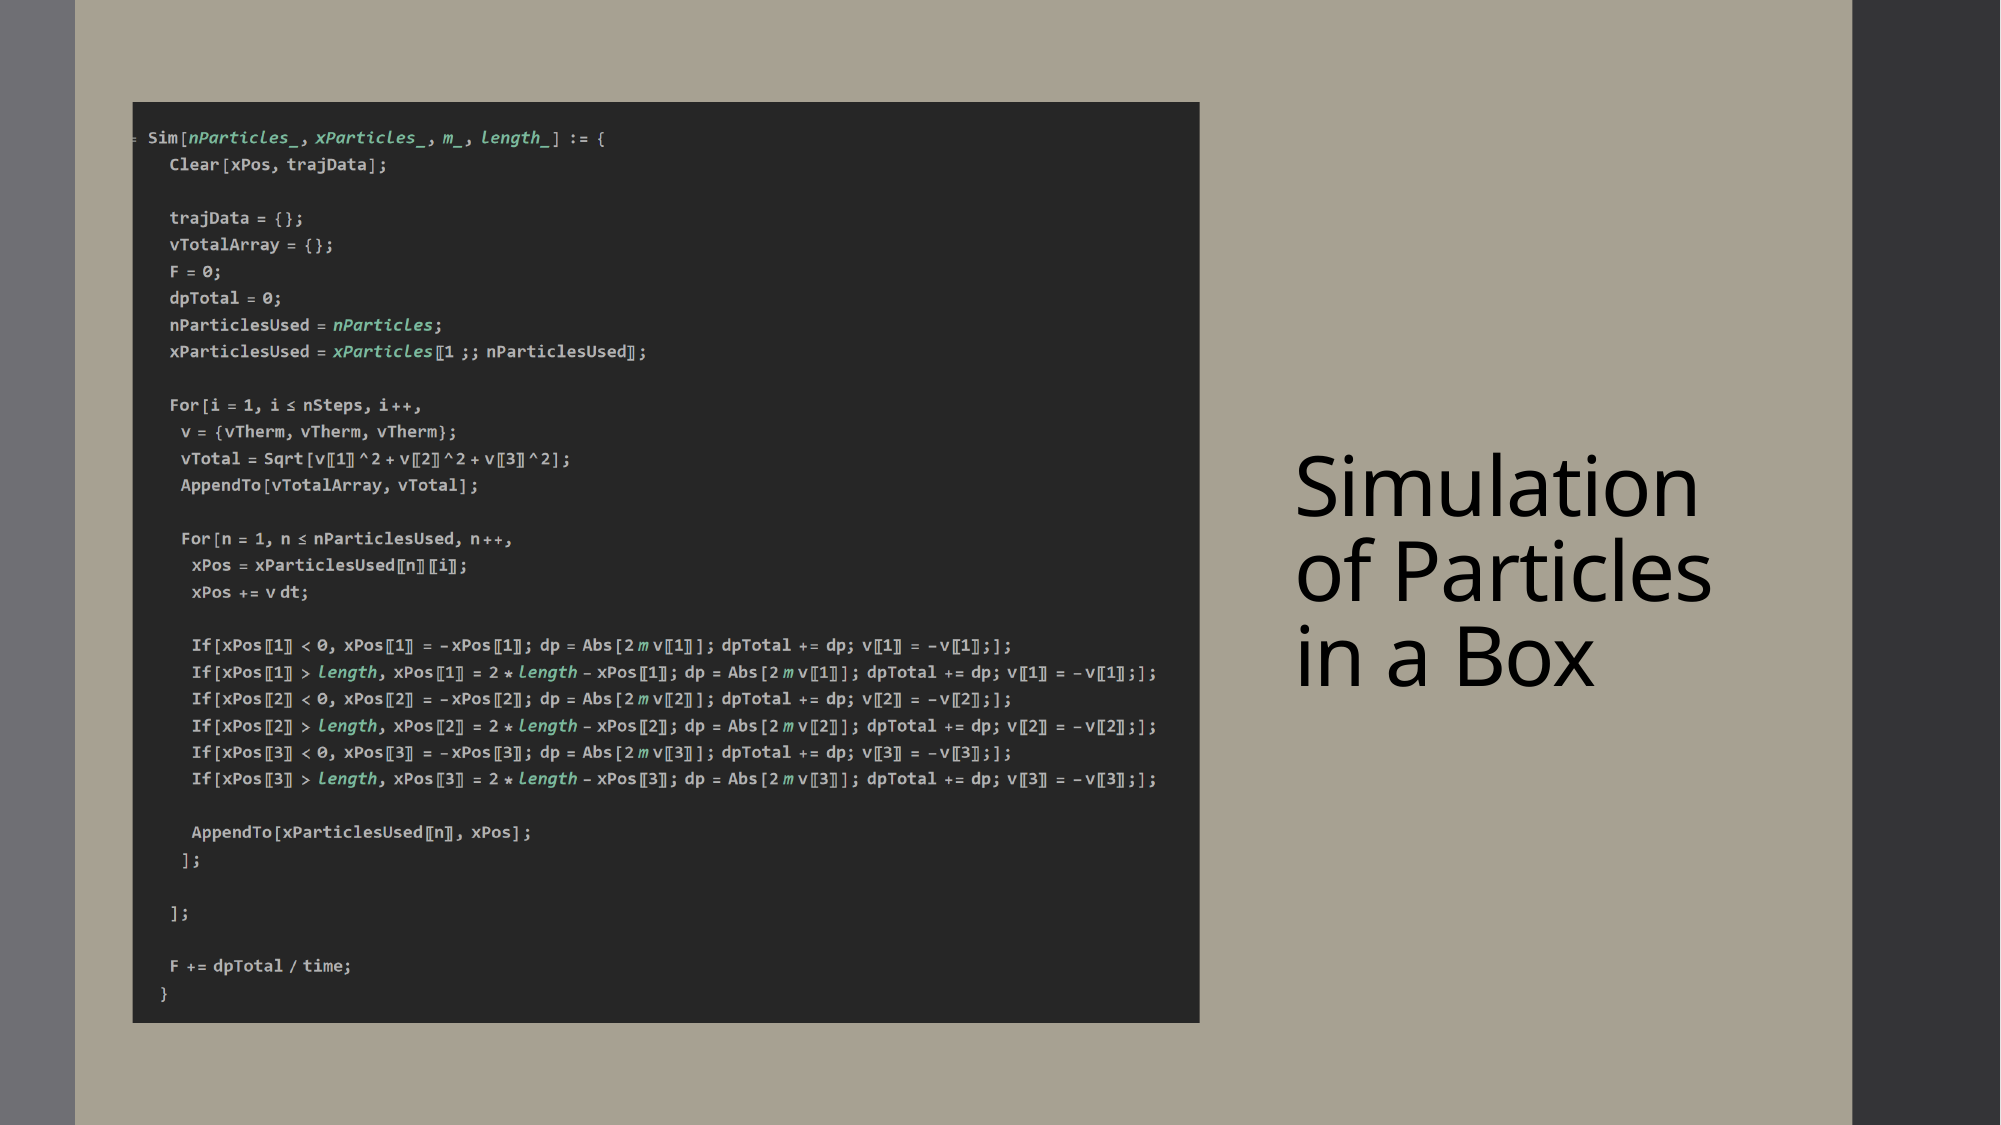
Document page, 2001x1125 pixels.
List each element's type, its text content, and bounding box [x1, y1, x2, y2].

title Simulation of Particles in a Box [1279, 414, 1748, 711]
text_box [0, 0, 76, 1125]
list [132, 102, 1200, 1023]
